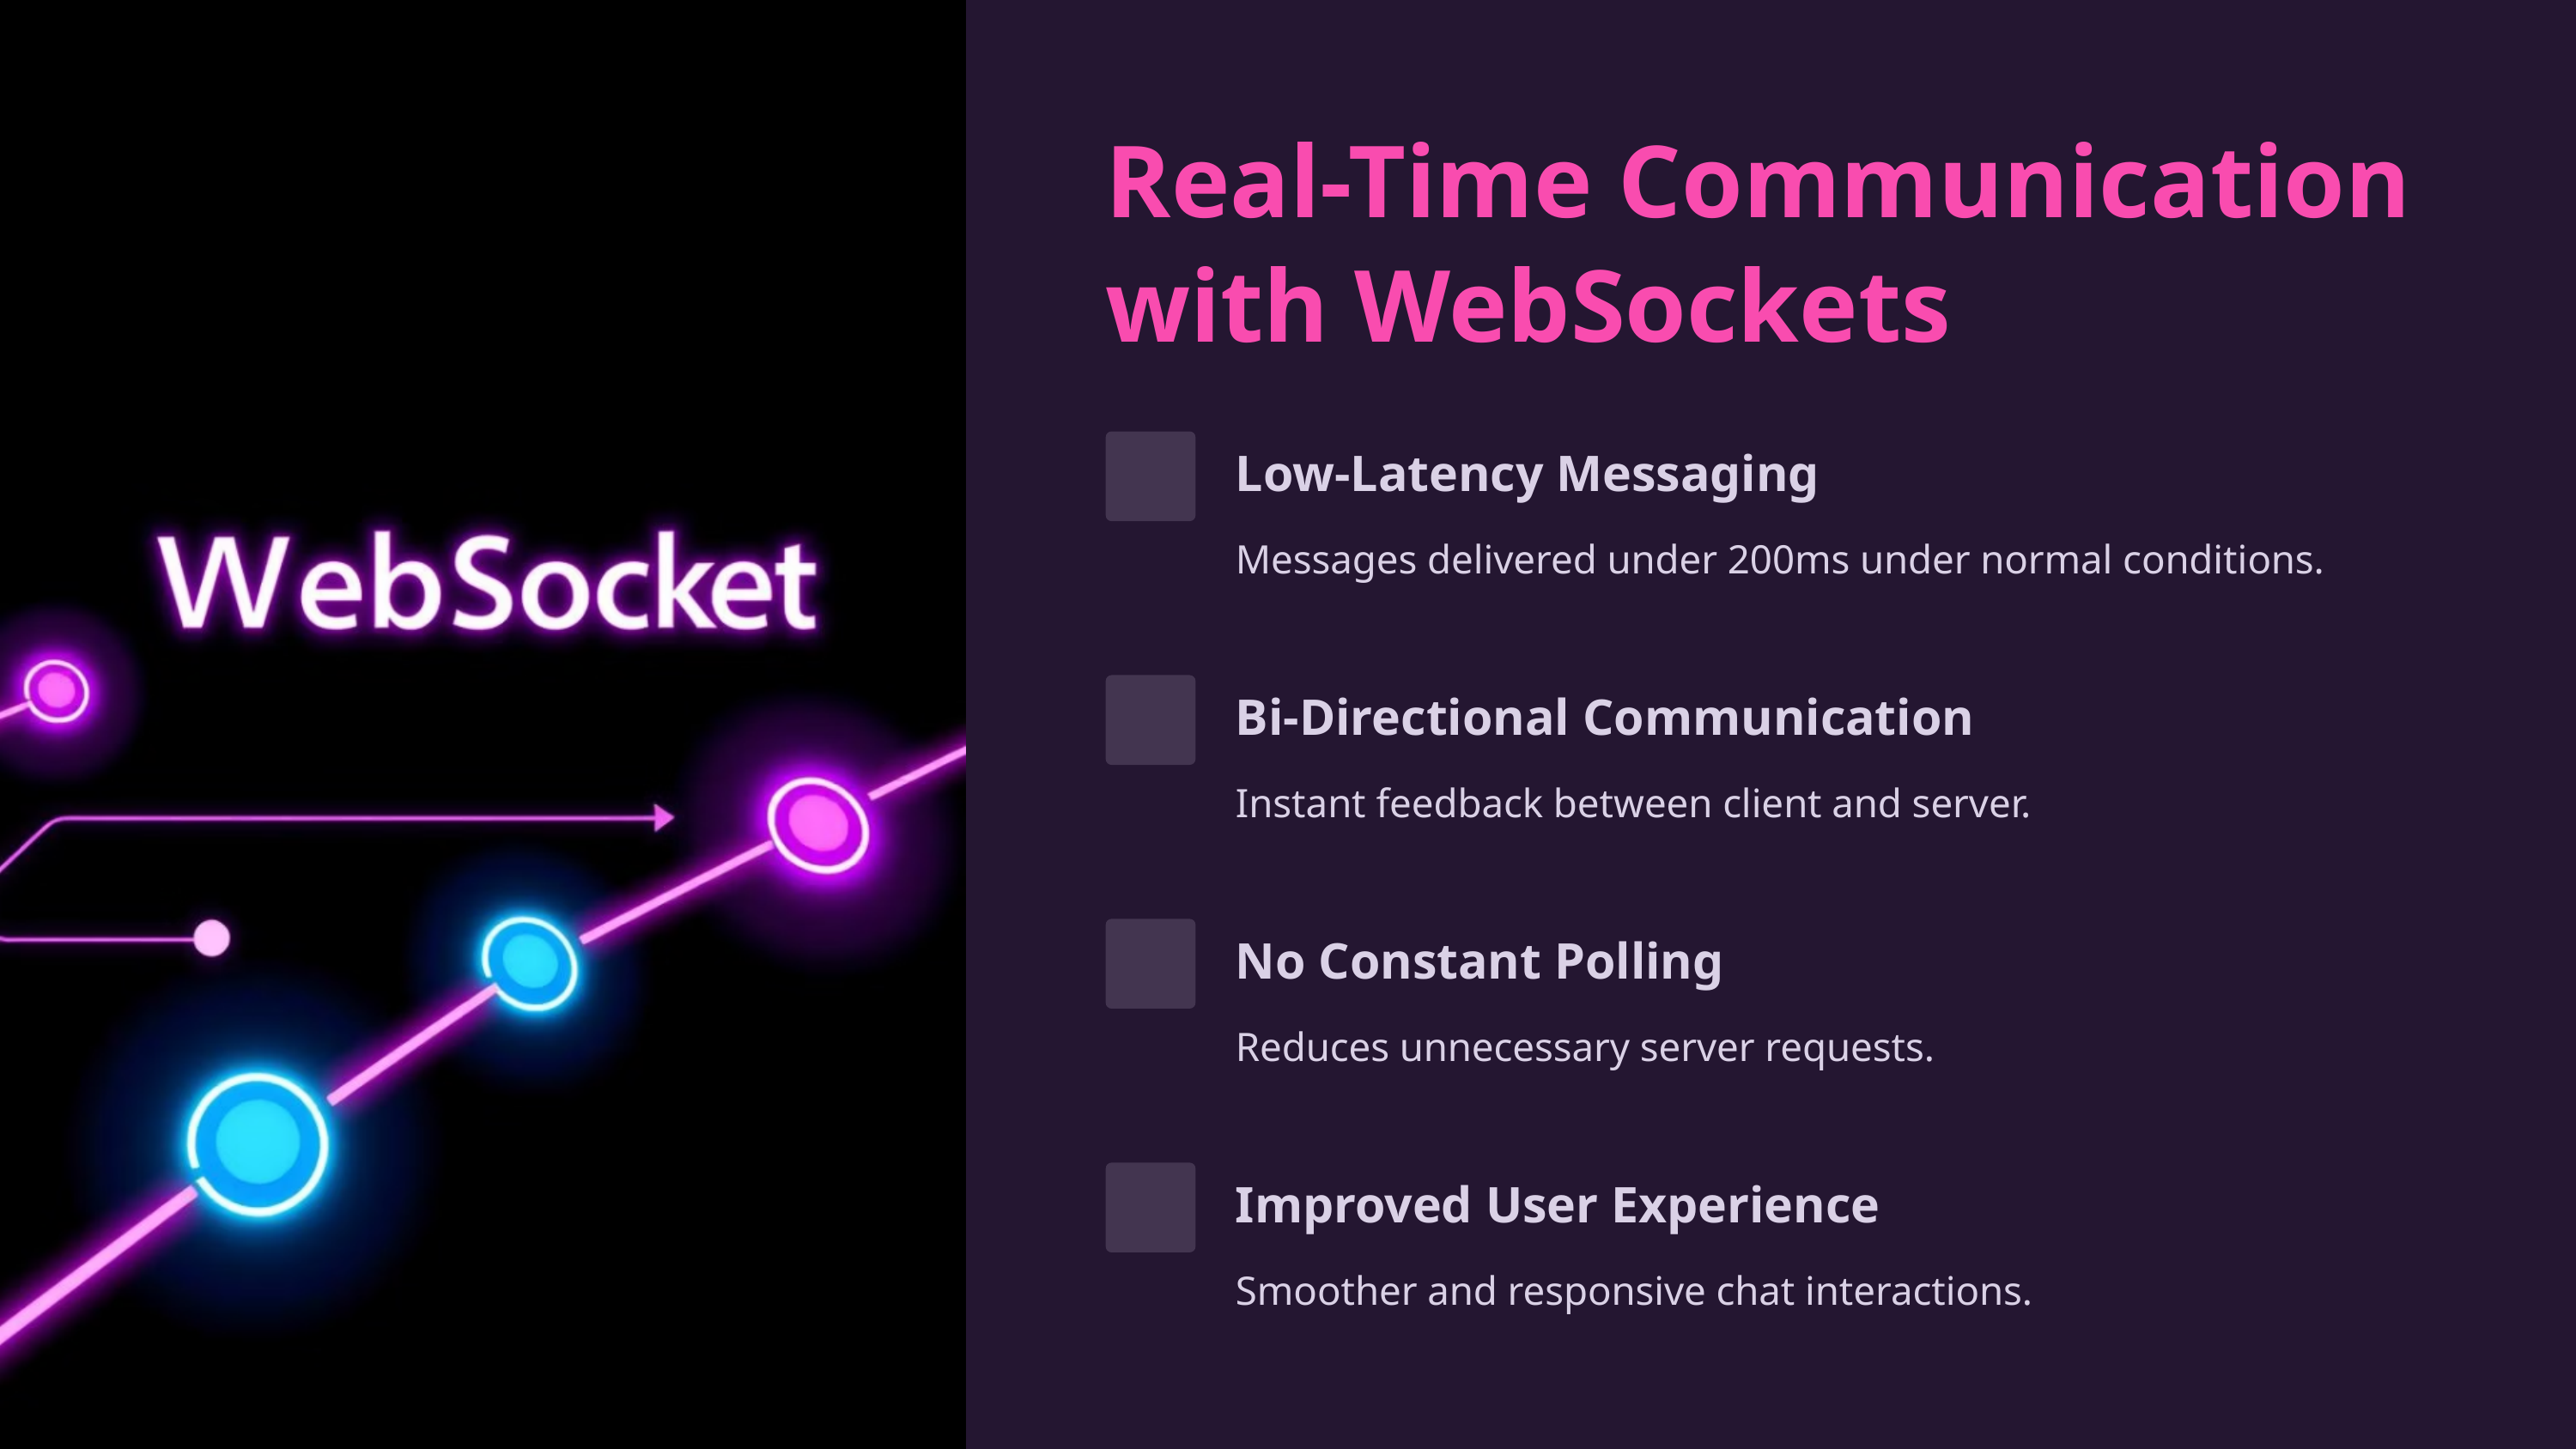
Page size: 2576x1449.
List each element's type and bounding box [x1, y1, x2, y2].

text_box [1105, 675, 1196, 766]
text_box [1105, 431, 1196, 522]
text_box [1105, 919, 1196, 1009]
text_box [1105, 1162, 1196, 1253]
text_box [0, 0, 2576, 1449]
